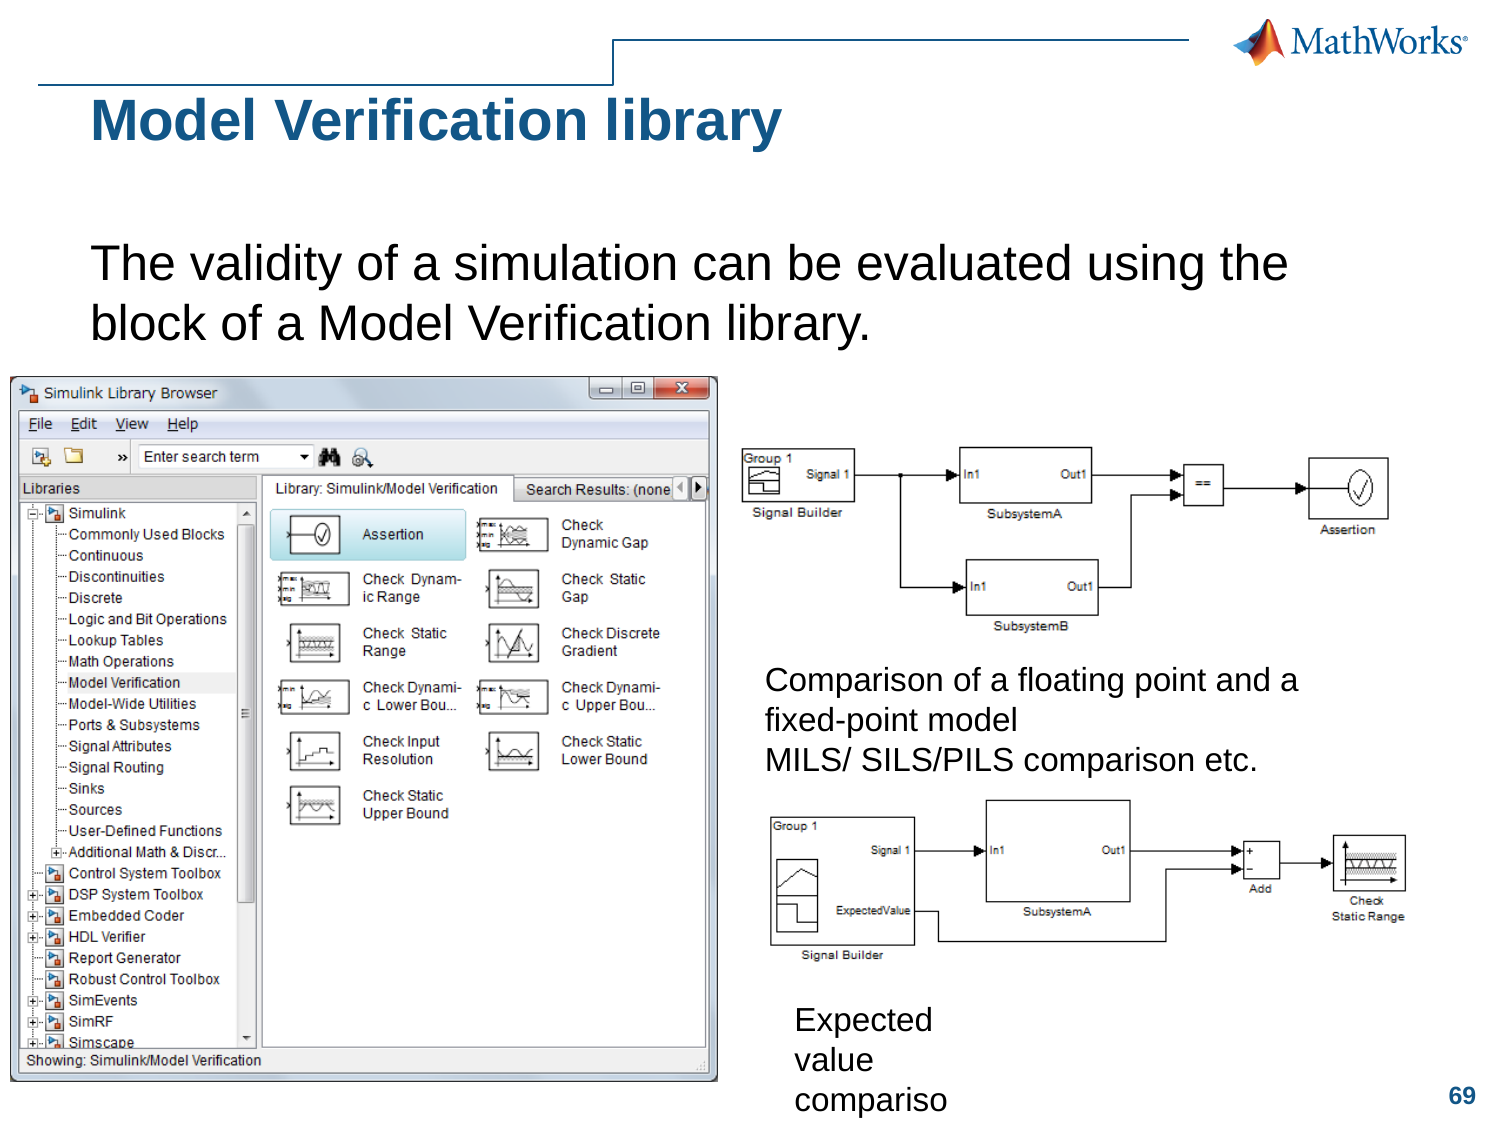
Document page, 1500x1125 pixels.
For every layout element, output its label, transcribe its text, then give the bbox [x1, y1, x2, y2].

picture [749, 783, 1431, 976]
text_box Comparison of a floating point and a fixed-point model MILS/ SILS/PILS comparison etc. [750, 662, 1331, 782]
list The validity of a simulation can be evaluated using the block of a Model Verification library. [75, 222, 1400, 361]
title Model Verification library [75, 75, 1400, 222]
picture [1226, 7, 1483, 78]
text_box Expected value comparison [779, 990, 979, 1125]
picture [9, 375, 1407, 1082]
